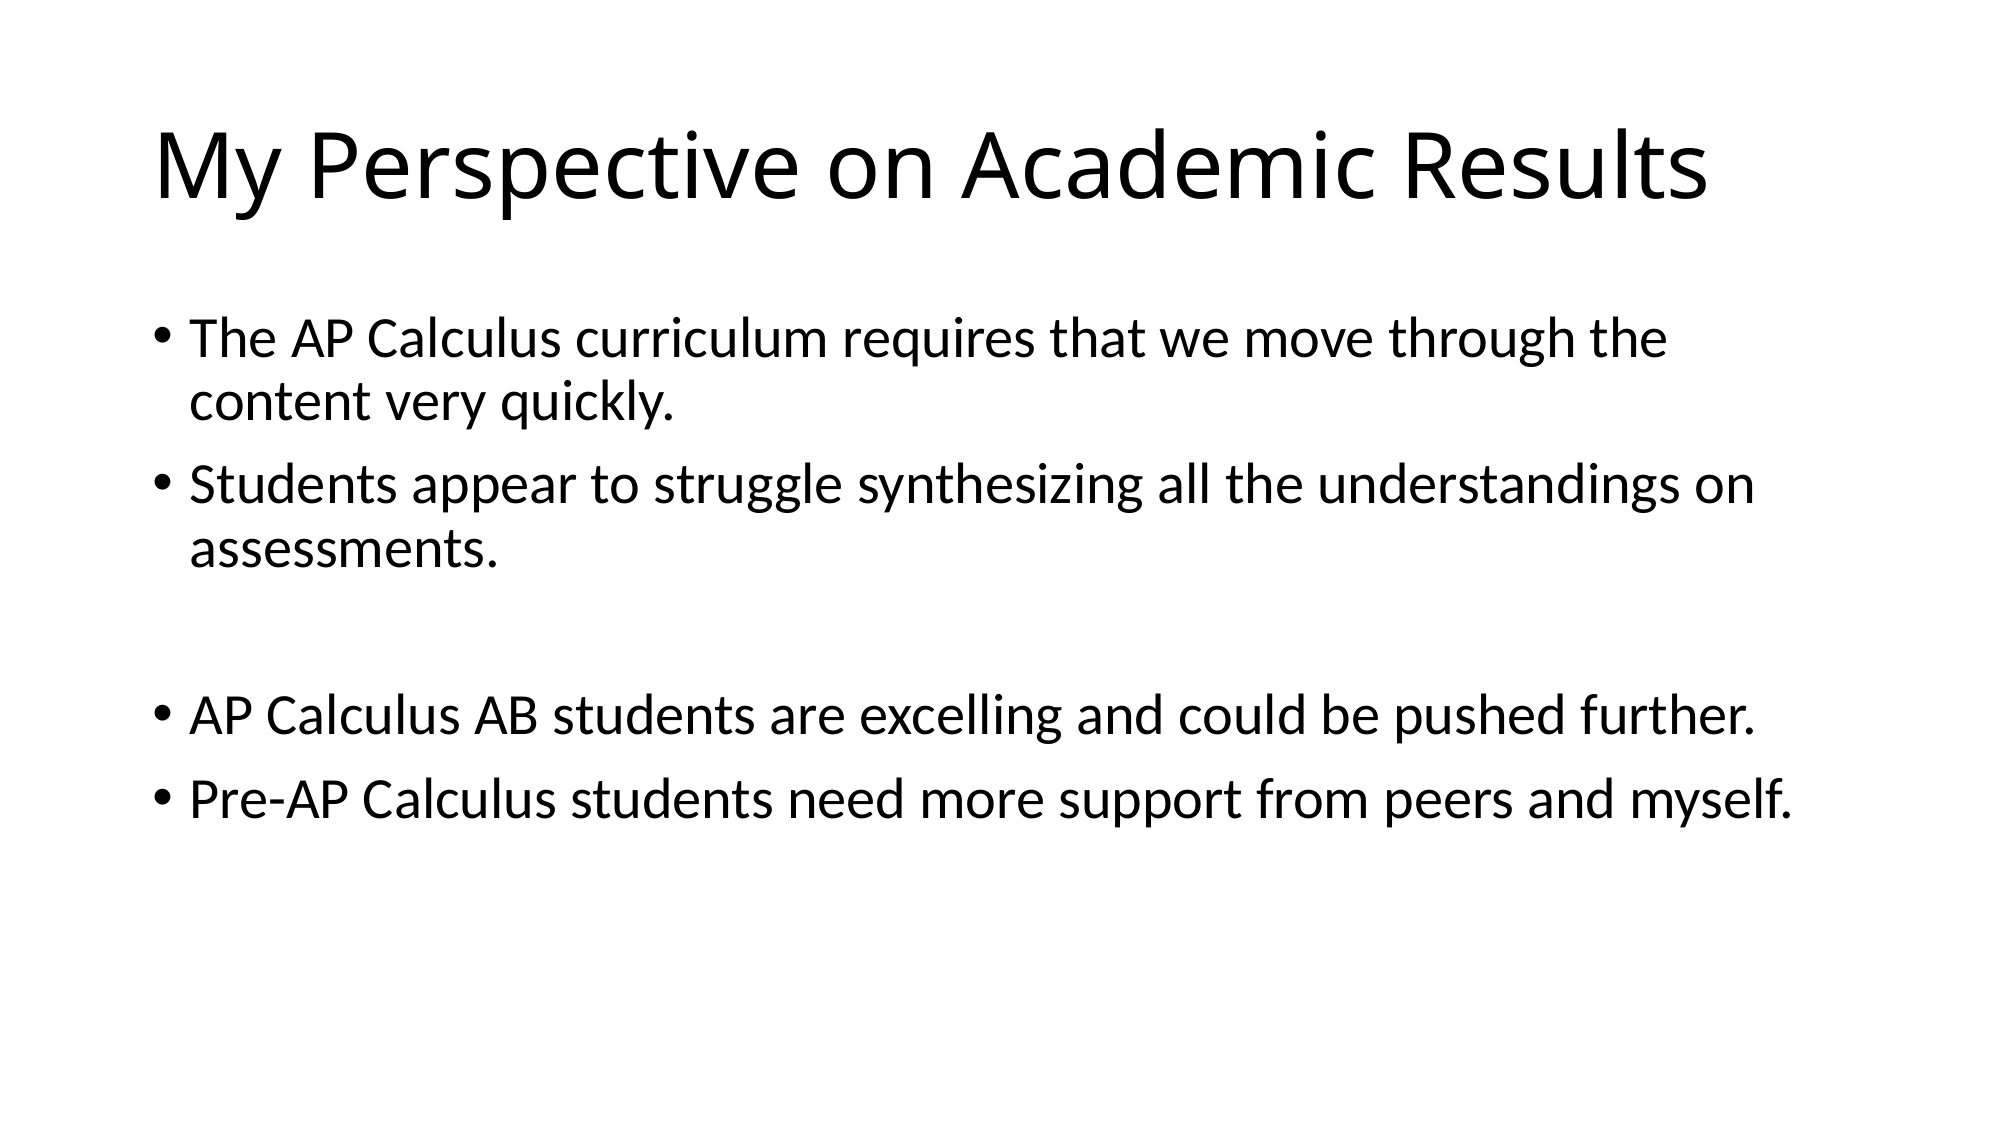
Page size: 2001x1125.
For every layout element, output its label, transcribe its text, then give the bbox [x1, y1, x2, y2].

list The AP Calculus curriculum requires that we move through the content very quickly. Students appear to struggle synthesizing all the understandings on assessments. AP Calculus AB students are excelling and could be pushed further. Pre-AP Calculus students need more support from peers and myself. [137, 299, 1863, 1014]
title My Perspective on Academic Results [137, 59, 1863, 278]
